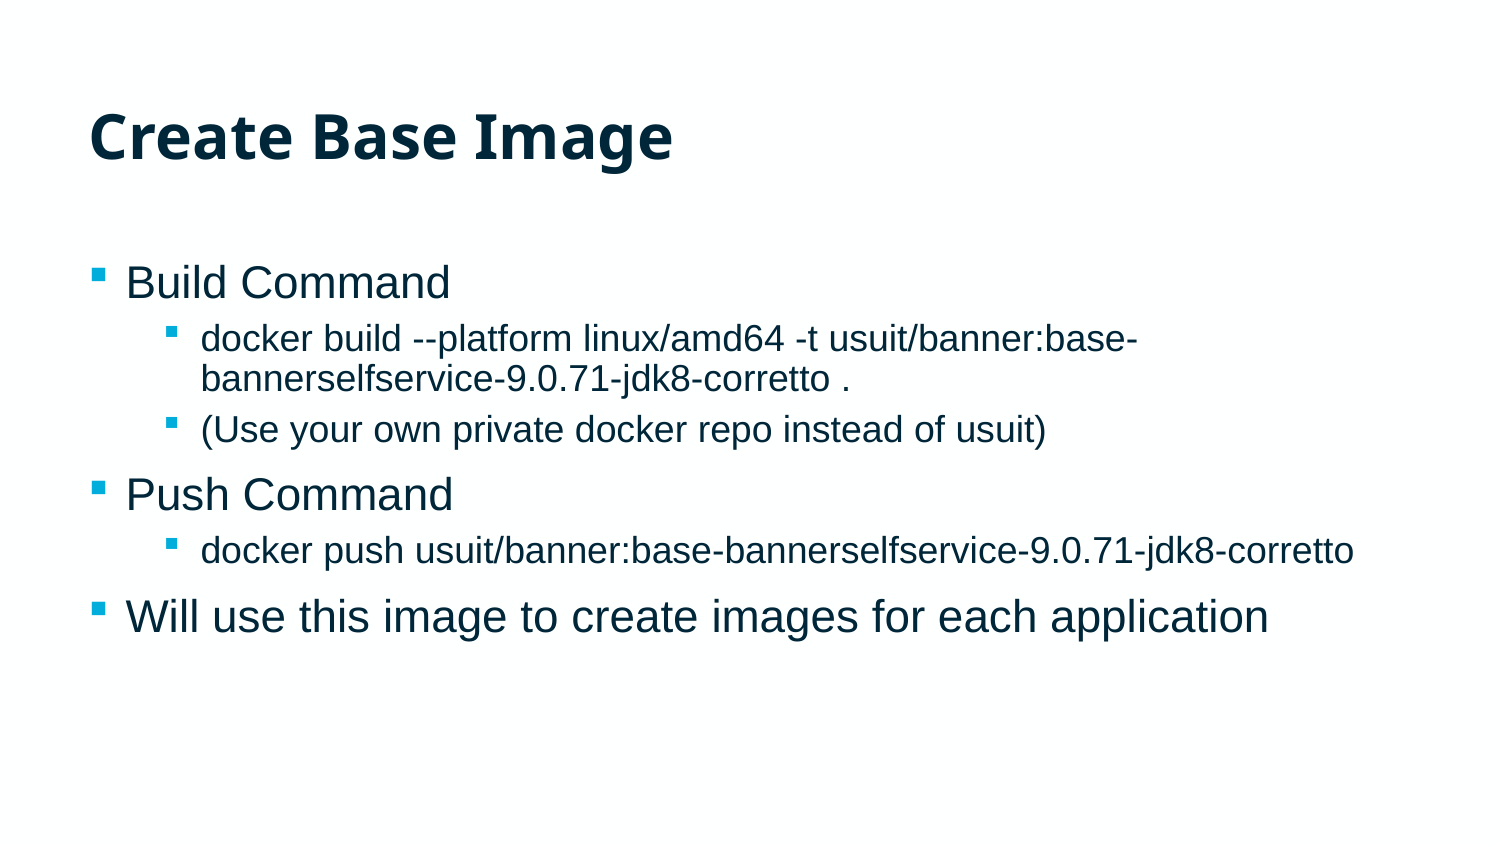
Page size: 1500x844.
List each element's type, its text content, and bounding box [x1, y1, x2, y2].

title Create Base Image [73, 57, 1419, 221]
text_box Build Command docker build --platform linux/amd64 -t usuit/banner:base-bannerselfservice-9.0.71-jdk8-corretto . (Use your own private docker repo instead of usuit) Push Command docker push usuit/banner:base-bannerselfservice-9.0.71-jdk8-corretto Will use this image to create images for each application [73, 251, 1390, 754]
